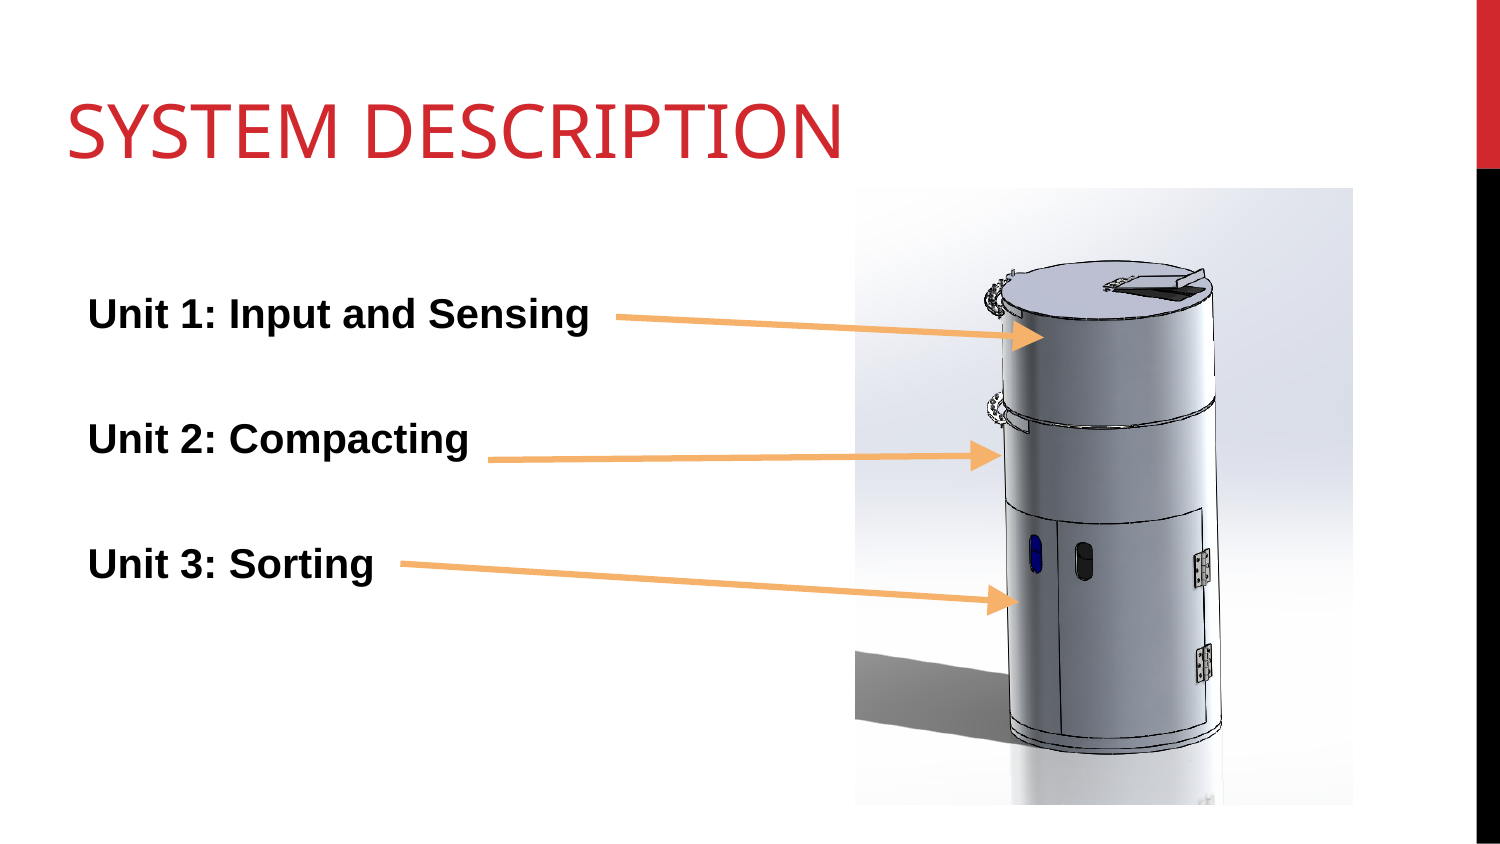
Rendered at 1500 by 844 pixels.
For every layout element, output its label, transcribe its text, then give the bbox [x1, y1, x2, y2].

list Unit 1: Input and Sensing Unit 2: Compacting Unit 3: Sorting [3, 271, 1402, 823]
title SYSTEM DESCRIPTION [51, 51, 1449, 189]
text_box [400, 187, 1353, 805]
